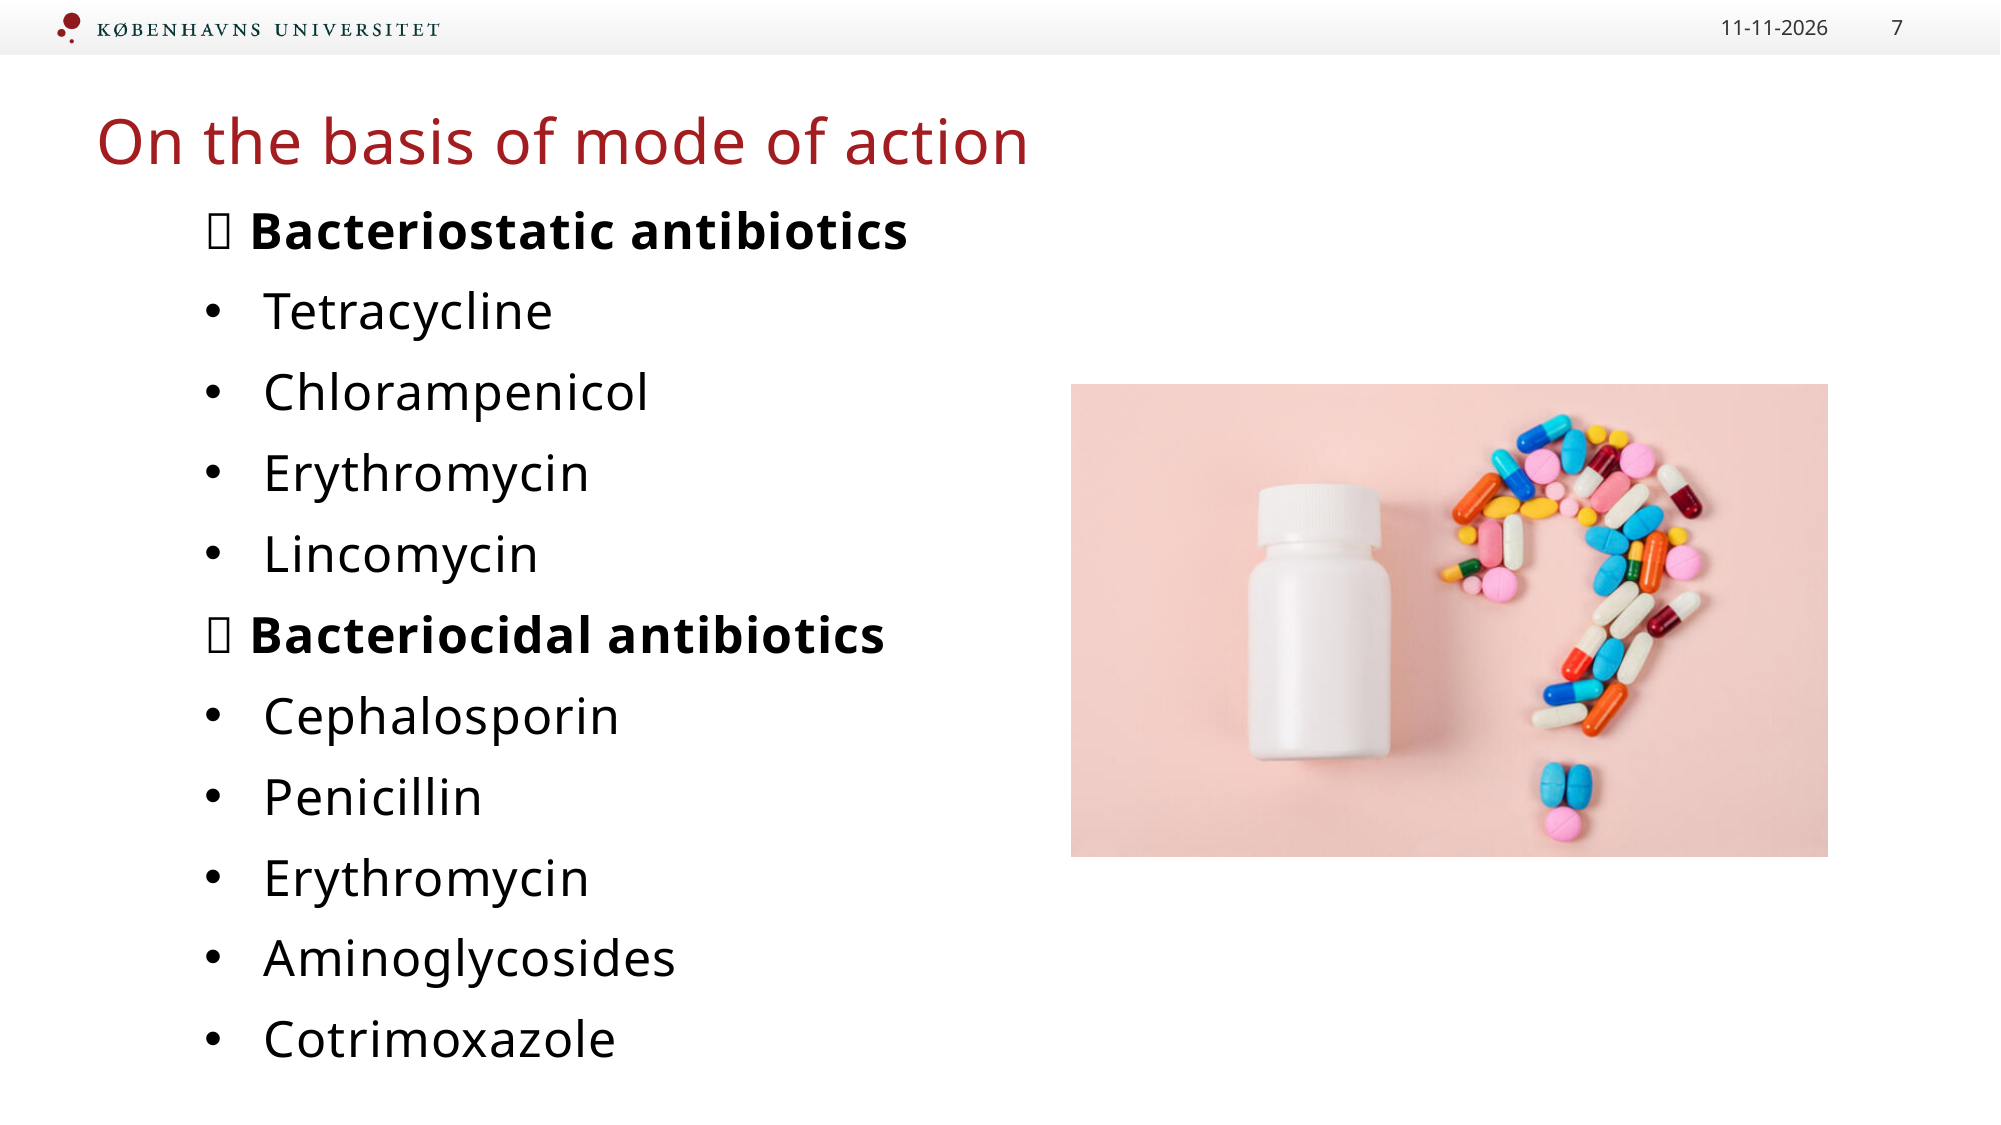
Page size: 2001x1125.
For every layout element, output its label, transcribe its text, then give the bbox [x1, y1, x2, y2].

picture [1071, 384, 1829, 857]
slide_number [1694, 14, 1829, 43]
list  Bacteriostatic antibiotics Tetracycline Chlorampenicol Erythromycin Lincomycin  Bacteriocidal antibiotics Cephalosporin Penicillin Erythromycin Aminoglycosides Cotrimoxazole [204, 199, 1300, 1078]
picture [91, 15, 476, 42]
slide_number 7 [1840, 14, 1904, 43]
title On the basis of mode of action [96, 101, 1904, 244]
